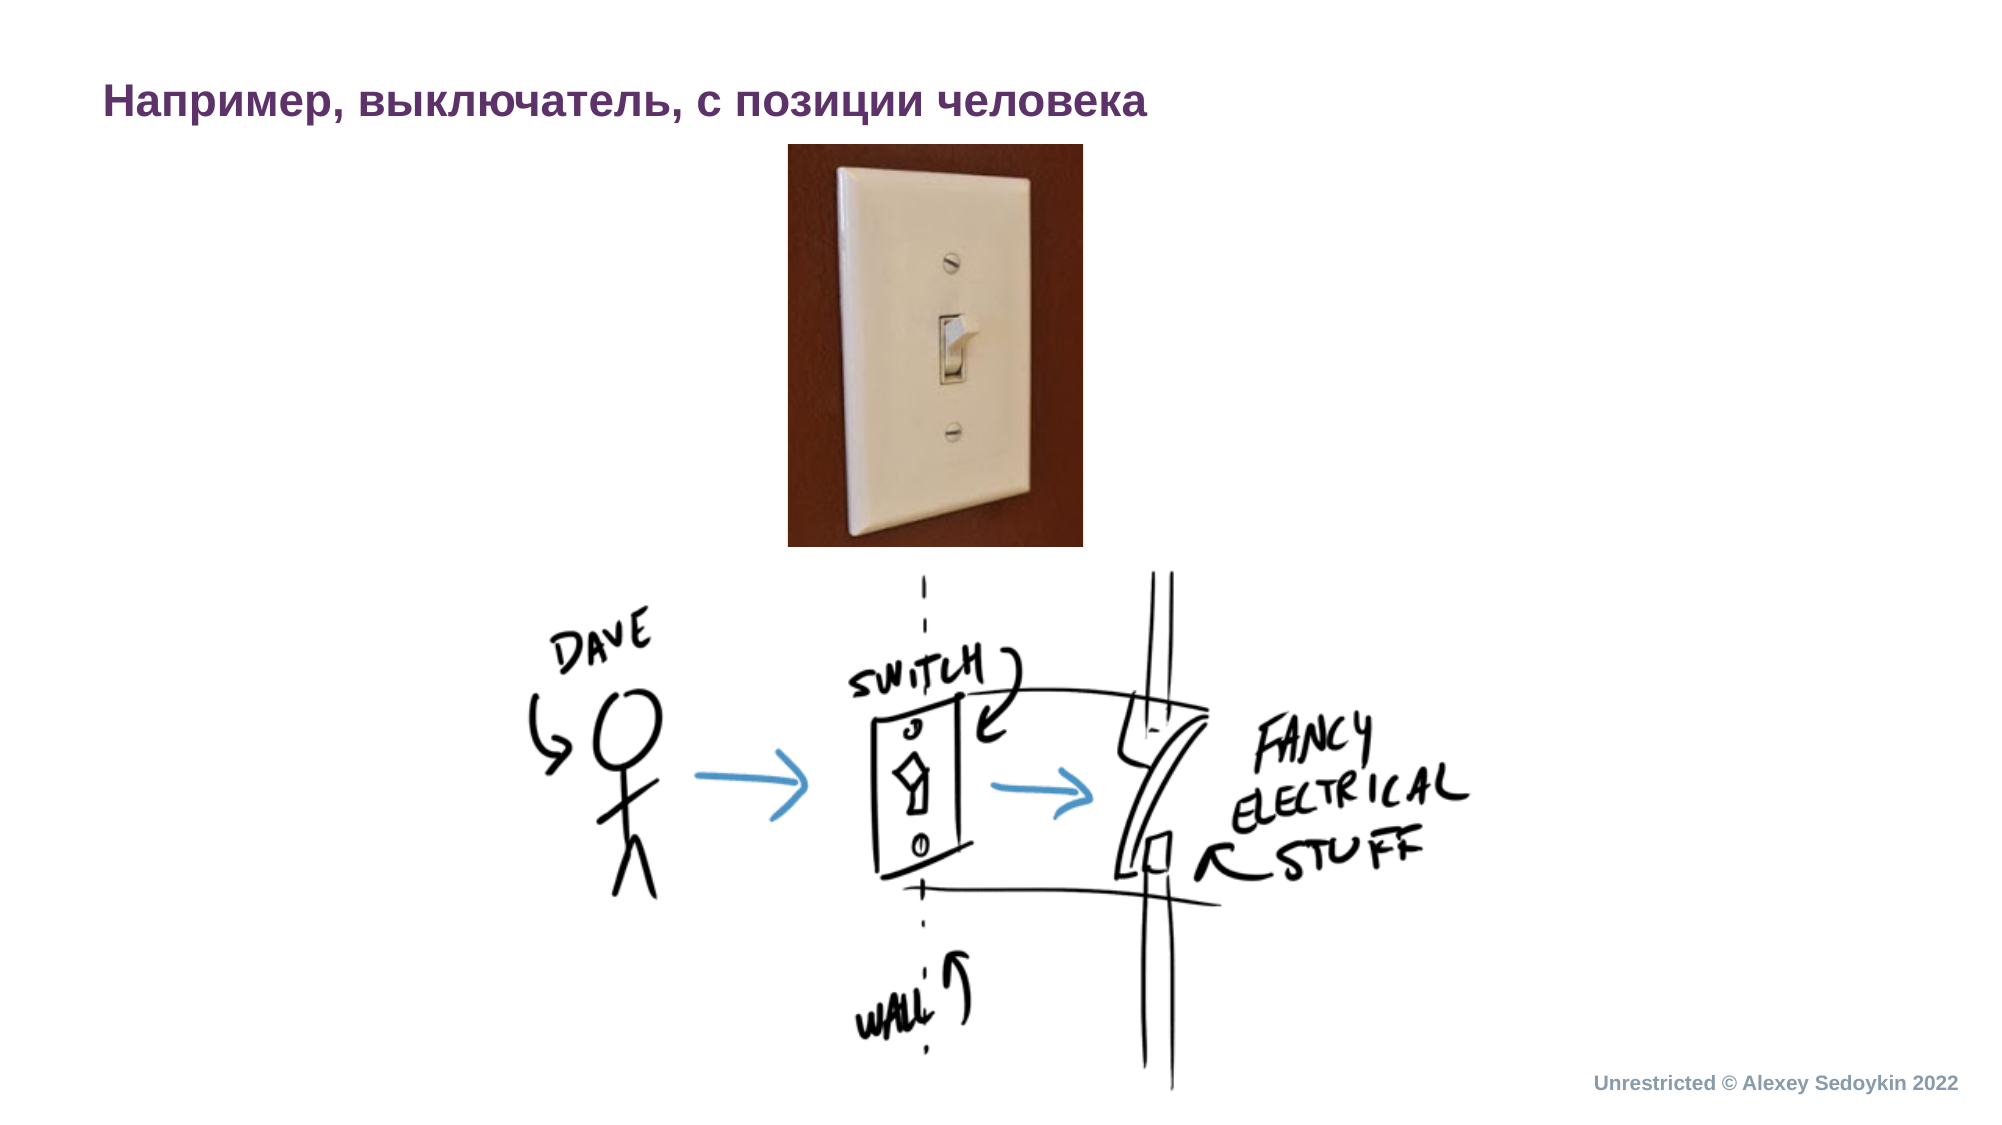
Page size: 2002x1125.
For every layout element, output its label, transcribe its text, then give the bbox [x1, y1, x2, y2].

picture [492, 562, 1493, 1099]
picture [787, 144, 1084, 547]
title Например, выключатель, с позиции человека [0, 0, 2001, 237]
